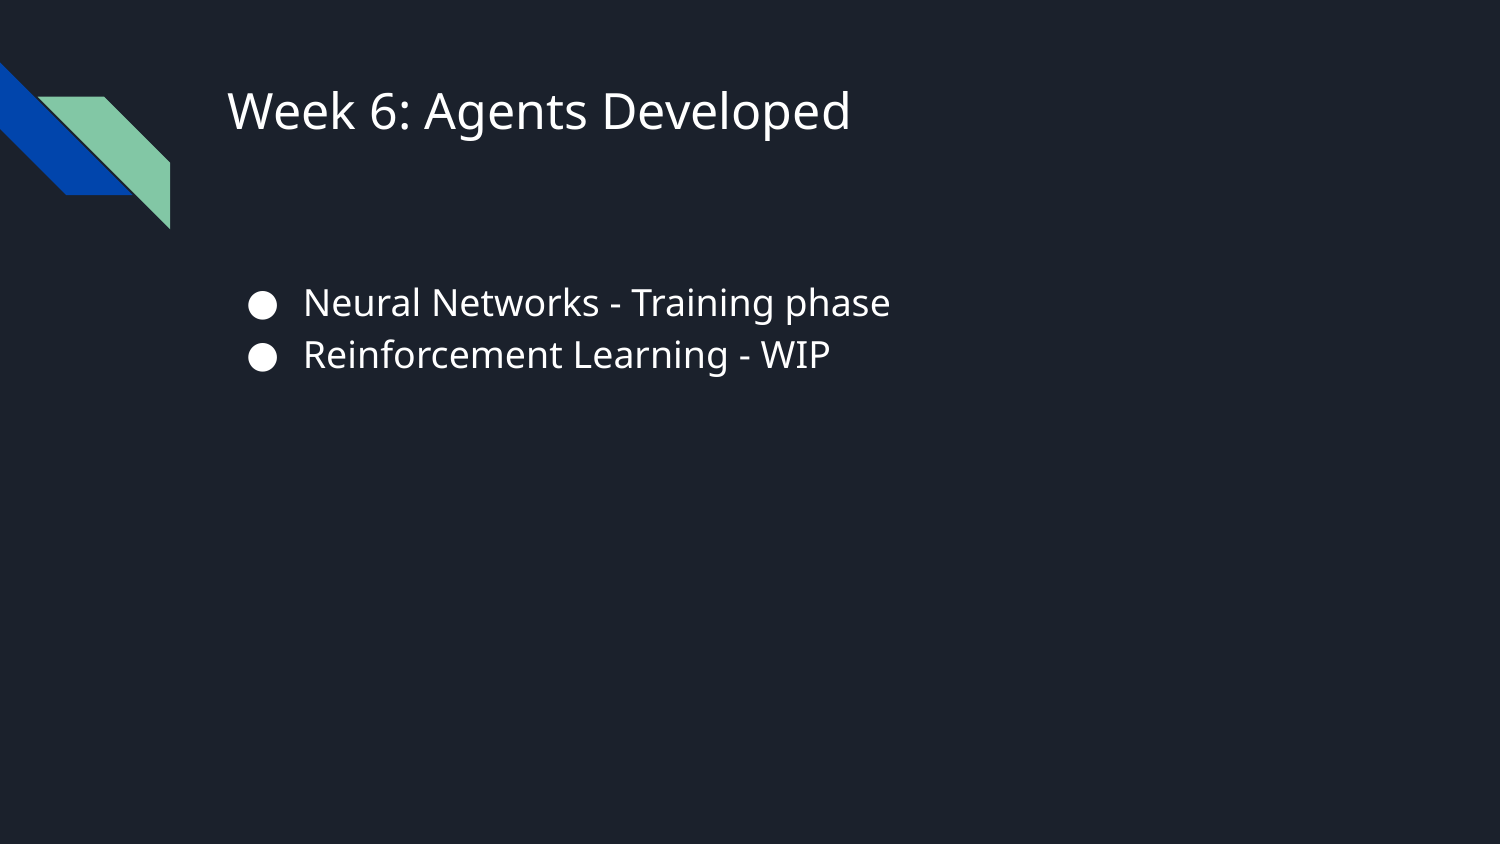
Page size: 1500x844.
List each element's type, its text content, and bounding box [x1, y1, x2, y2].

title Week 6: Agents Developed [212, 64, 1368, 215]
list Neural Networks - Training phase Reinforcement Learning - WIP [212, 257, 1368, 735]
